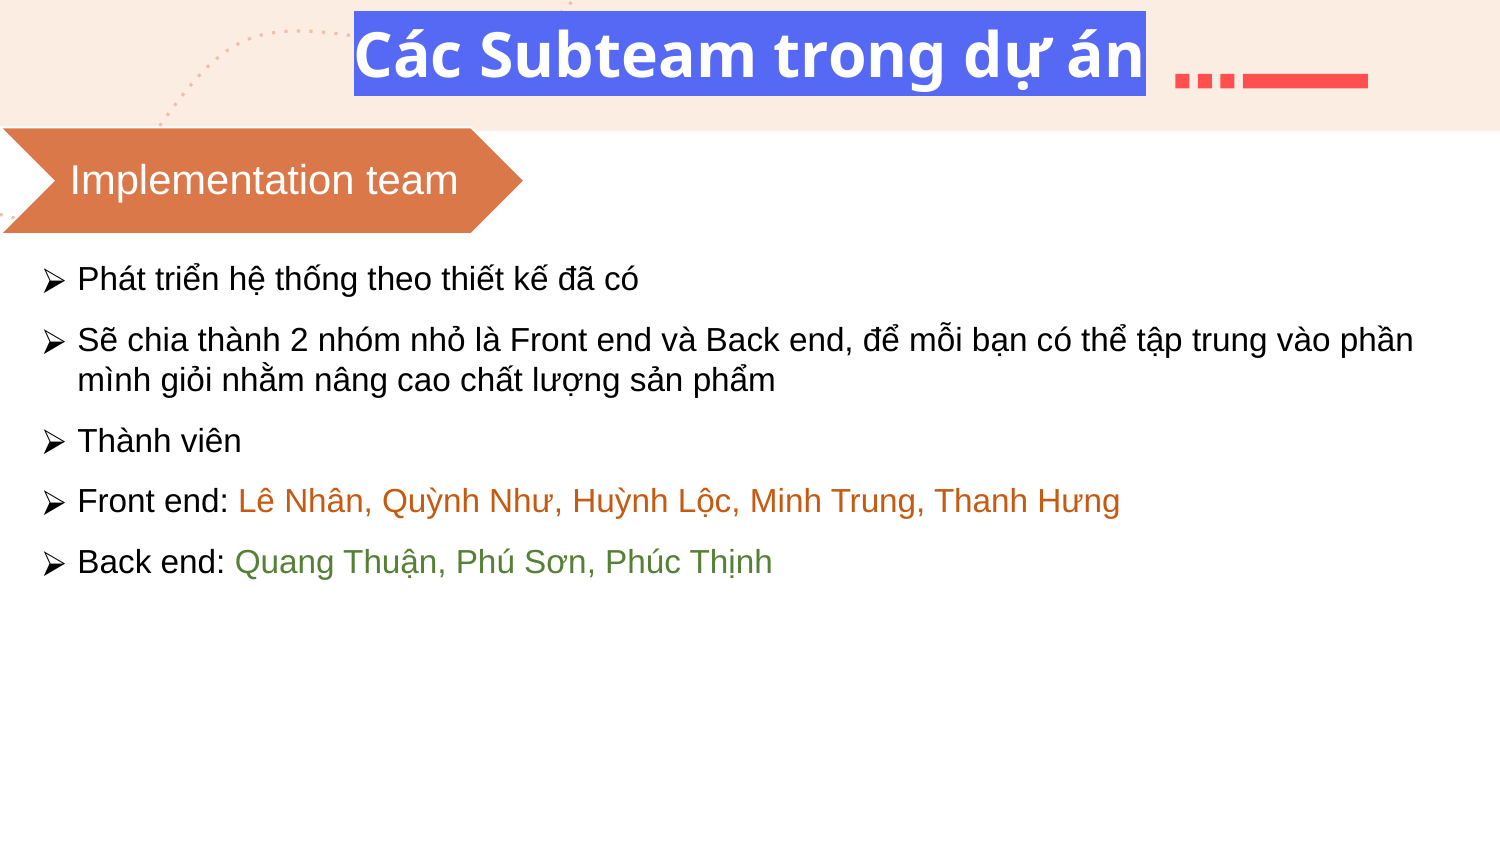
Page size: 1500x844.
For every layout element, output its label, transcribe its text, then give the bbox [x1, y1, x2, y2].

text_box Phát triển hệ thống theo thiết kế đã có Sẽ chia thành 2 nhóm nhỏ là Front end và Back end, để mỗi bạn có thể tập trung vào phần mình giỏi nhằm nâng cao chất lượng sản phẩm Thành viên Front end: Lê Nhân, Quỳnh Như, Huỳnh Lộc, Minh Trung, Thanh Hưng Back end: Quang Thuận, Phú Sơn, Phúc Thịnh [24, 242, 1500, 596]
title Các Subteam trong dự án [0, 0, 1500, 120]
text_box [0, 127, 525, 235]
